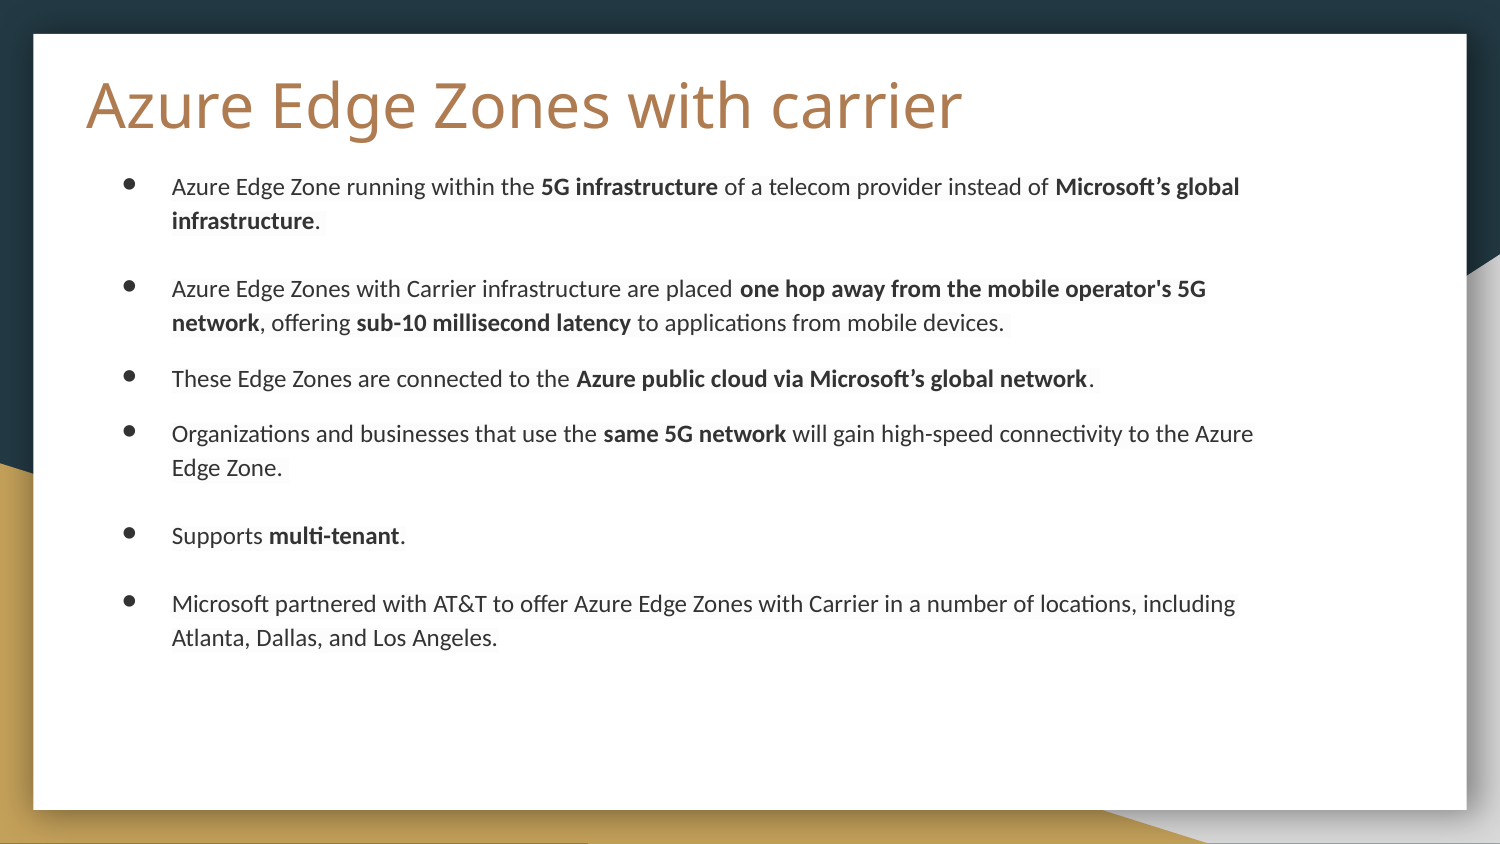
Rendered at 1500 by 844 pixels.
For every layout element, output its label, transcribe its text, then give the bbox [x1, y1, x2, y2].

title Azure Edge Zones with carrier [71, 51, 1304, 208]
list Azure Edge Zone running within the 5G infrastructure of a telecom provider instead of Microsoft’s global infrastructure. Azure Edge Zones with Carrier infrastructure are placed one hop away from the mobile operator's 5G network, offering sub-10 millisecond latency to applications from mobile devices. These Edge Zones are connected to the Azure public cloud via Microsoft’s global network. Organizations and businesses that use the same 5G network will gain high-speed connectivity to the Azure Edge Zone. Supports multi-tenant. Microsoft partnered with AT&T to offer Azure Edge Zones with Carrier in a number of locations, including Atlanta, Dallas, and Los Angeles. [81, 150, 1314, 735]
